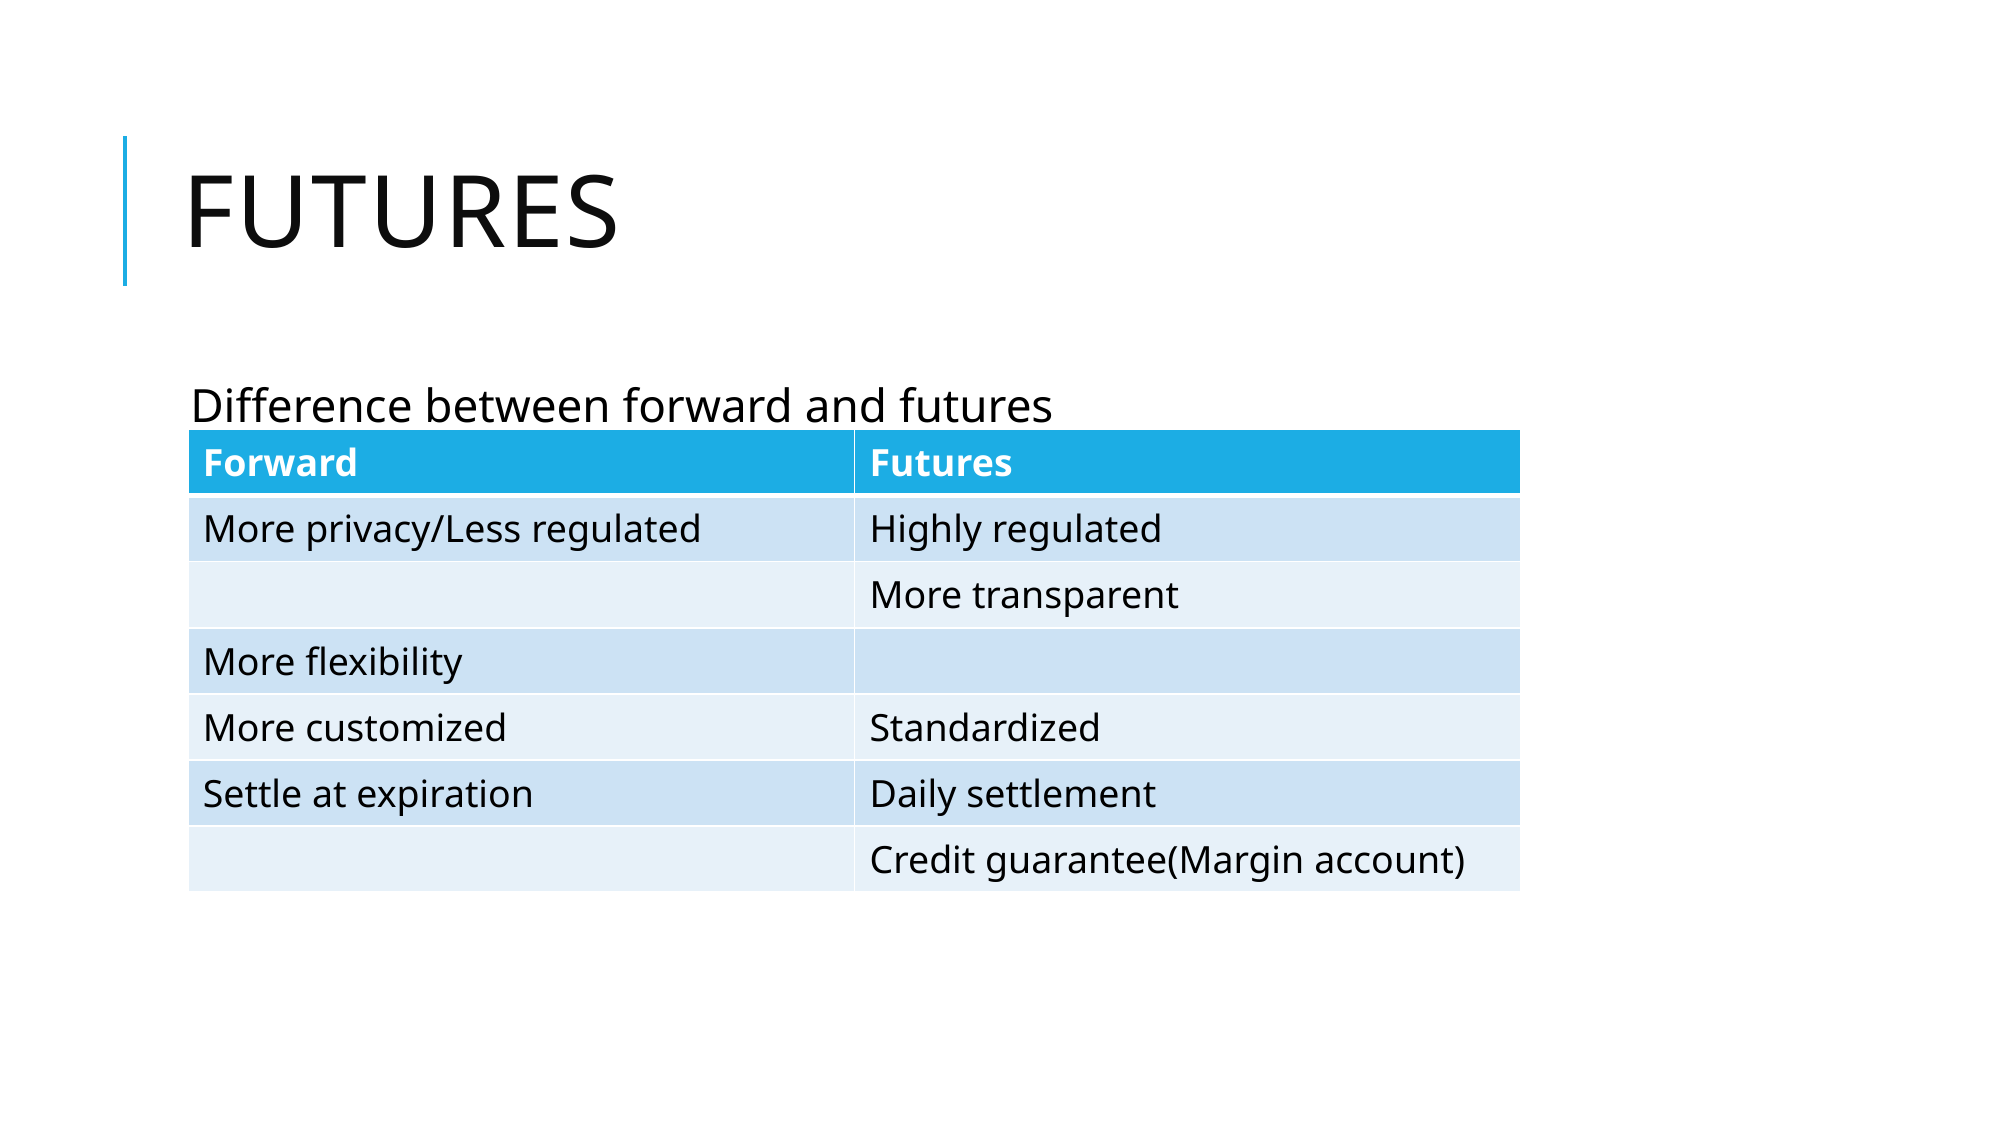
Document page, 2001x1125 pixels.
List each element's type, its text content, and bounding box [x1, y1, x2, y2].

table_cell Standardized [855, 695, 1520, 759]
title Futures [168, 96, 1763, 342]
list Difference between forward and futures [168, 375, 1763, 1035]
table_cell Highly regulated [855, 498, 1520, 561]
table_cell Credit guarantee(Margin account) [855, 827, 1520, 891]
table_cell More privacy/Less regulated [189, 498, 854, 561]
table_cell [189, 562, 854, 627]
table_cell More transparent [855, 562, 1520, 627]
table_cell [189, 827, 854, 891]
table_header Futures [855, 430, 1520, 493]
table_cell Daily settlement [855, 761, 1520, 825]
table_header Forward [189, 430, 854, 493]
table_cell More flexibility [189, 629, 854, 693]
table_cell Settle at expiration [189, 761, 854, 825]
table_cell [855, 629, 1520, 693]
table_cell More customized [189, 695, 854, 759]
